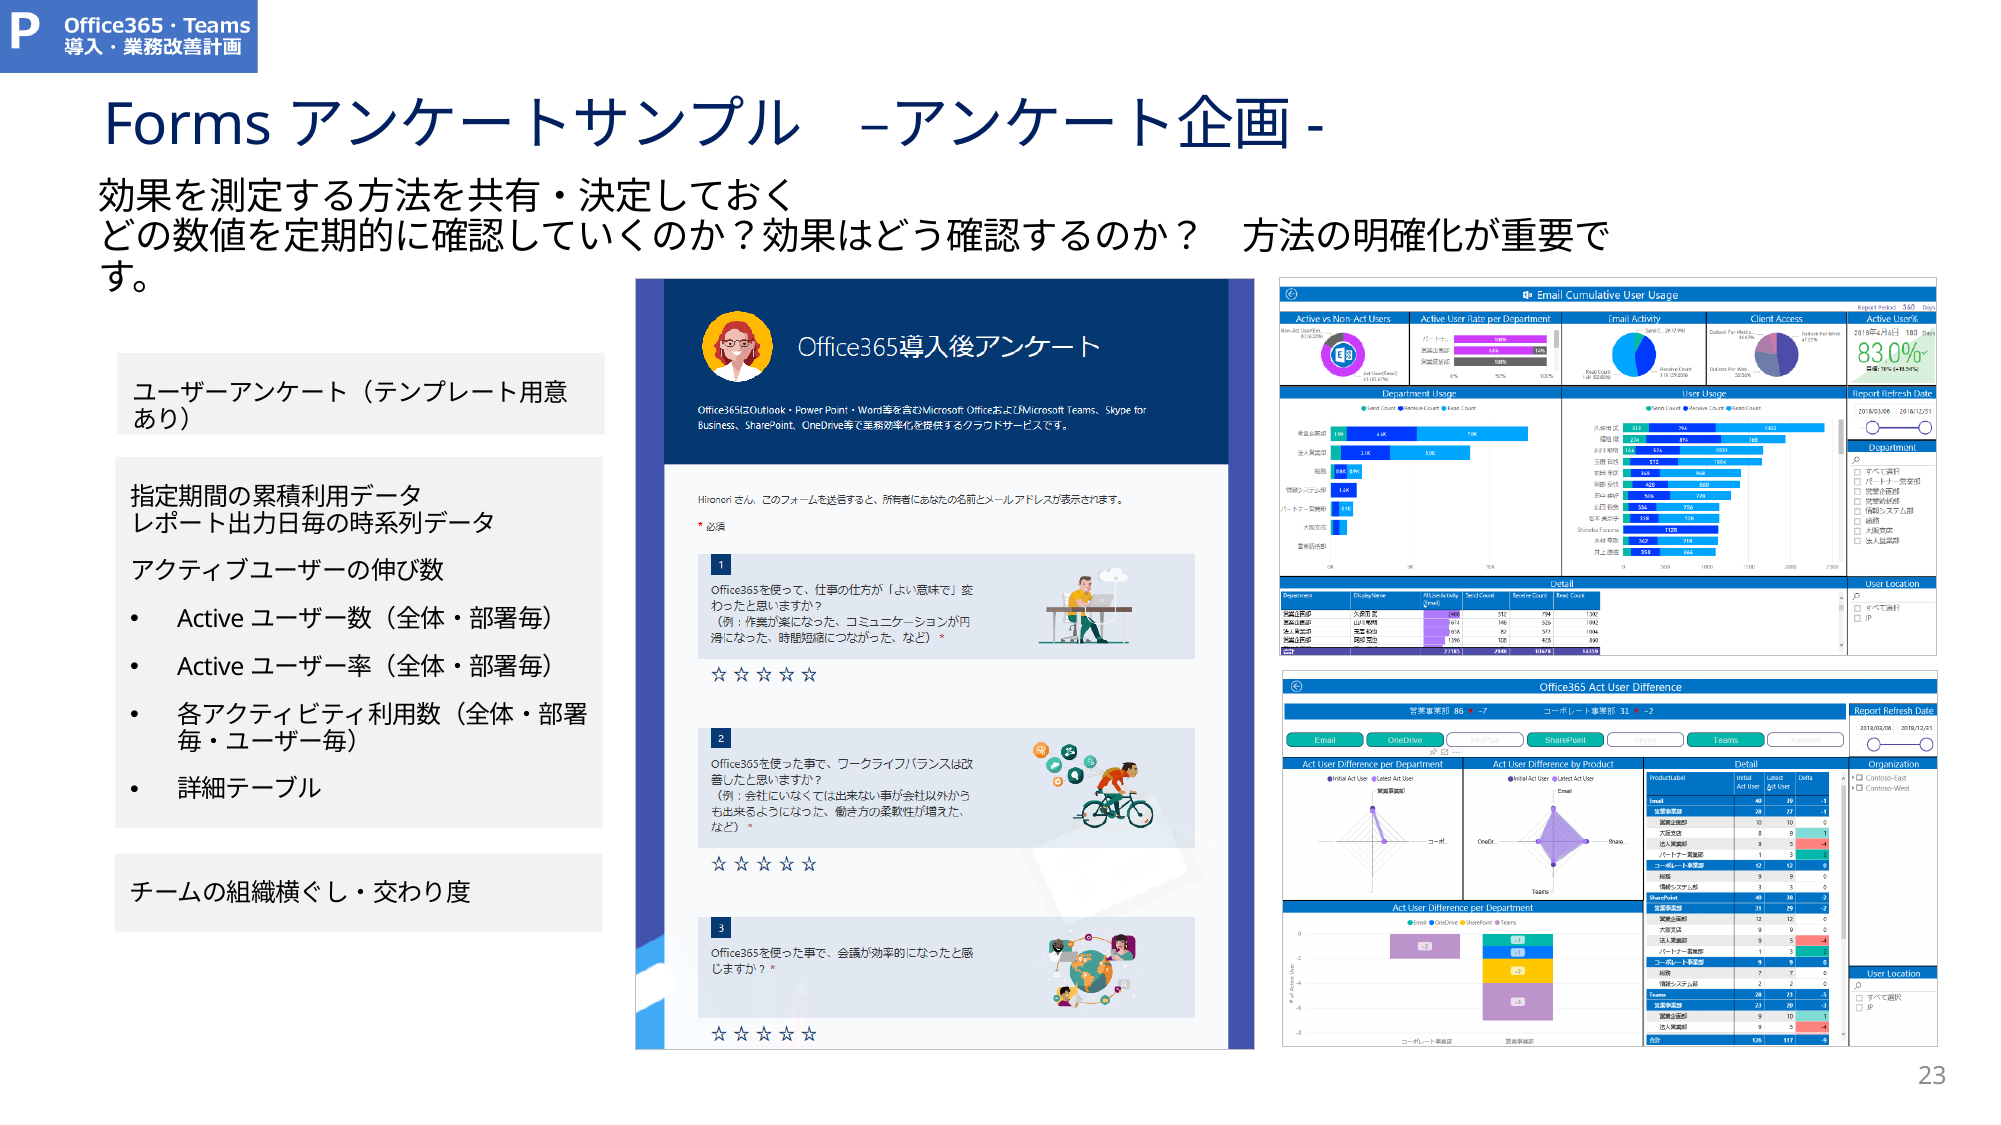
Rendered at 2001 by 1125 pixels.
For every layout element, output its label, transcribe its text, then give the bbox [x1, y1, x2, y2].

title Formsアンケートサンプル –アンケート企画- [88, 55, 1959, 173]
picture [1279, 277, 1937, 656]
text_box ユーザーアンケート（テンプレート用意あり） [117, 352, 605, 435]
list 効果を測定する方法を共有・決定しておく どの数値を定期的に確認していくのか？効果はどう確認するのか？ 方法の明確化が重要です。 [83, 176, 1634, 236]
text_box 指定期間の累積利用データ レポート出力日毎の時系列データ アクティブユーザーの伸び数 Activeユーザー数（全体・部署毎） Activeユーザー率（全体・部署毎） 各アクティビティ利用数（全体・部署毎・ユーザー毎） 詳細テーブル [115, 456, 603, 829]
picture [0, 0, 274, 95]
picture [635, 278, 1255, 1050]
picture [1282, 670, 1938, 1048]
text_box チームの組織横ぐし・交わり度 [114, 853, 603, 933]
text_box 23 [1875, 1052, 1962, 1113]
